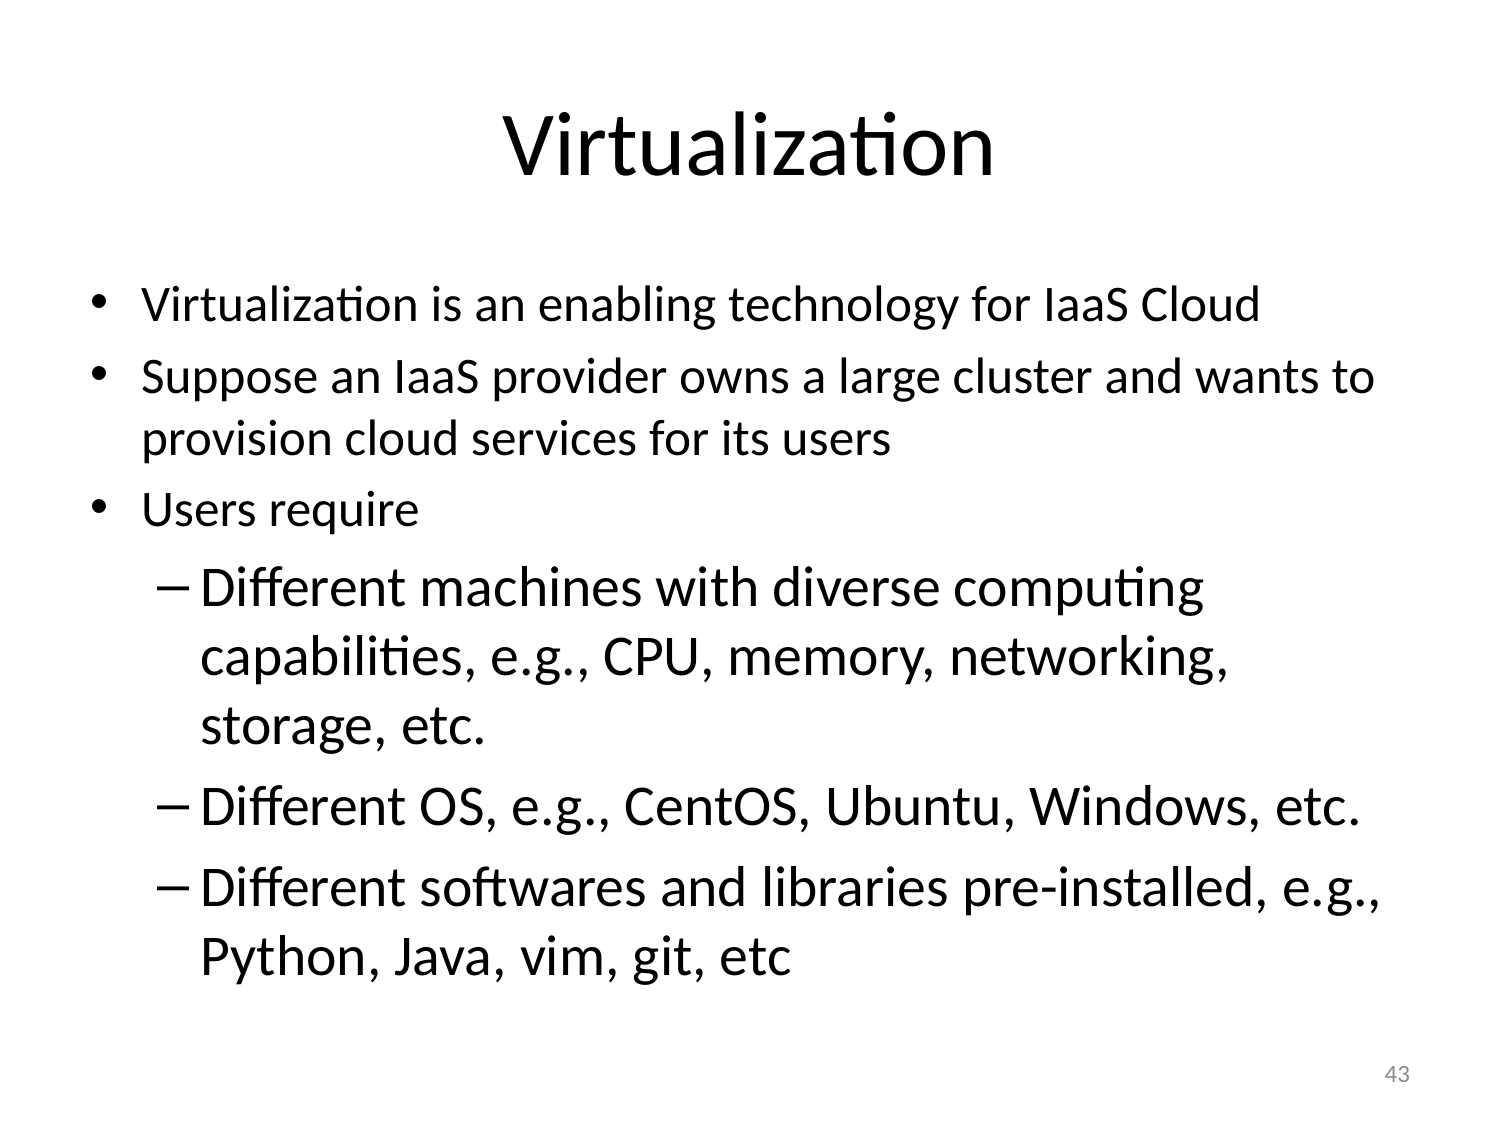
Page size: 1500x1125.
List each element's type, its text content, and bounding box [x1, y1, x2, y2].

list Virtualization is an enabling technology for IaaS Cloud Suppose an IaaS provider owns a large cluster and wants to provision cloud services for its users Users require Different machines with diverse computing capabilities, e.g., CPU, memory, networking, storage, etc. Different OS, e.g., CentOS, Ubuntu, Windows, etc. Different softwares and libraries pre-installed, e.g., Python, Java, vim, git, etc [75, 262, 1425, 1005]
title Virtualization [75, 45, 1425, 233]
slide_number 43 [1074, 1042, 1425, 1103]
